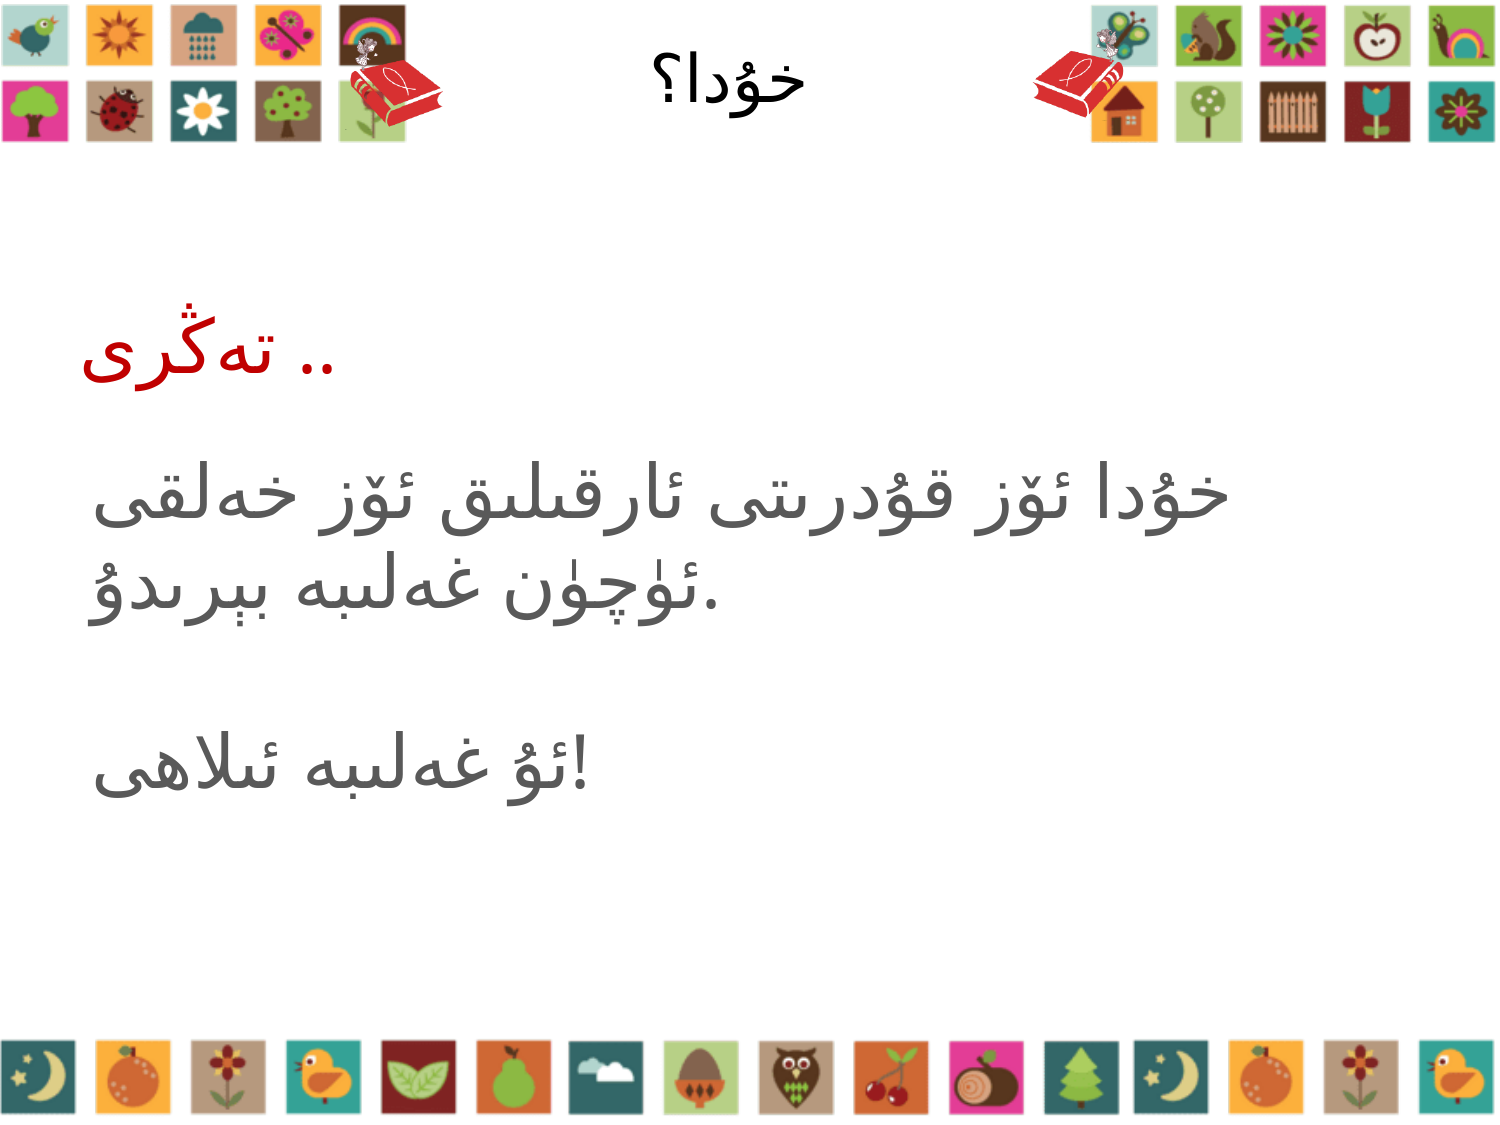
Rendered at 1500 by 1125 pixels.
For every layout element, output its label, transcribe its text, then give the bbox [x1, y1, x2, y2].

picture [0, 3, 475, 150]
text_box خۇدا؟ [480, 28, 997, 124]
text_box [0, 1028, 1500, 1118]
text_box خۇدا ئۆز قۇدرىتى ئارقىلىق ئۆز خەلقى ئۈچۈن غەلىبە بېرىدۇ. ئۇ غەلىبە ئىلاھى! [76, 436, 1424, 812]
picture [1001, 3, 1500, 150]
text_box تەڭرى .. [64, 290, 1412, 396]
